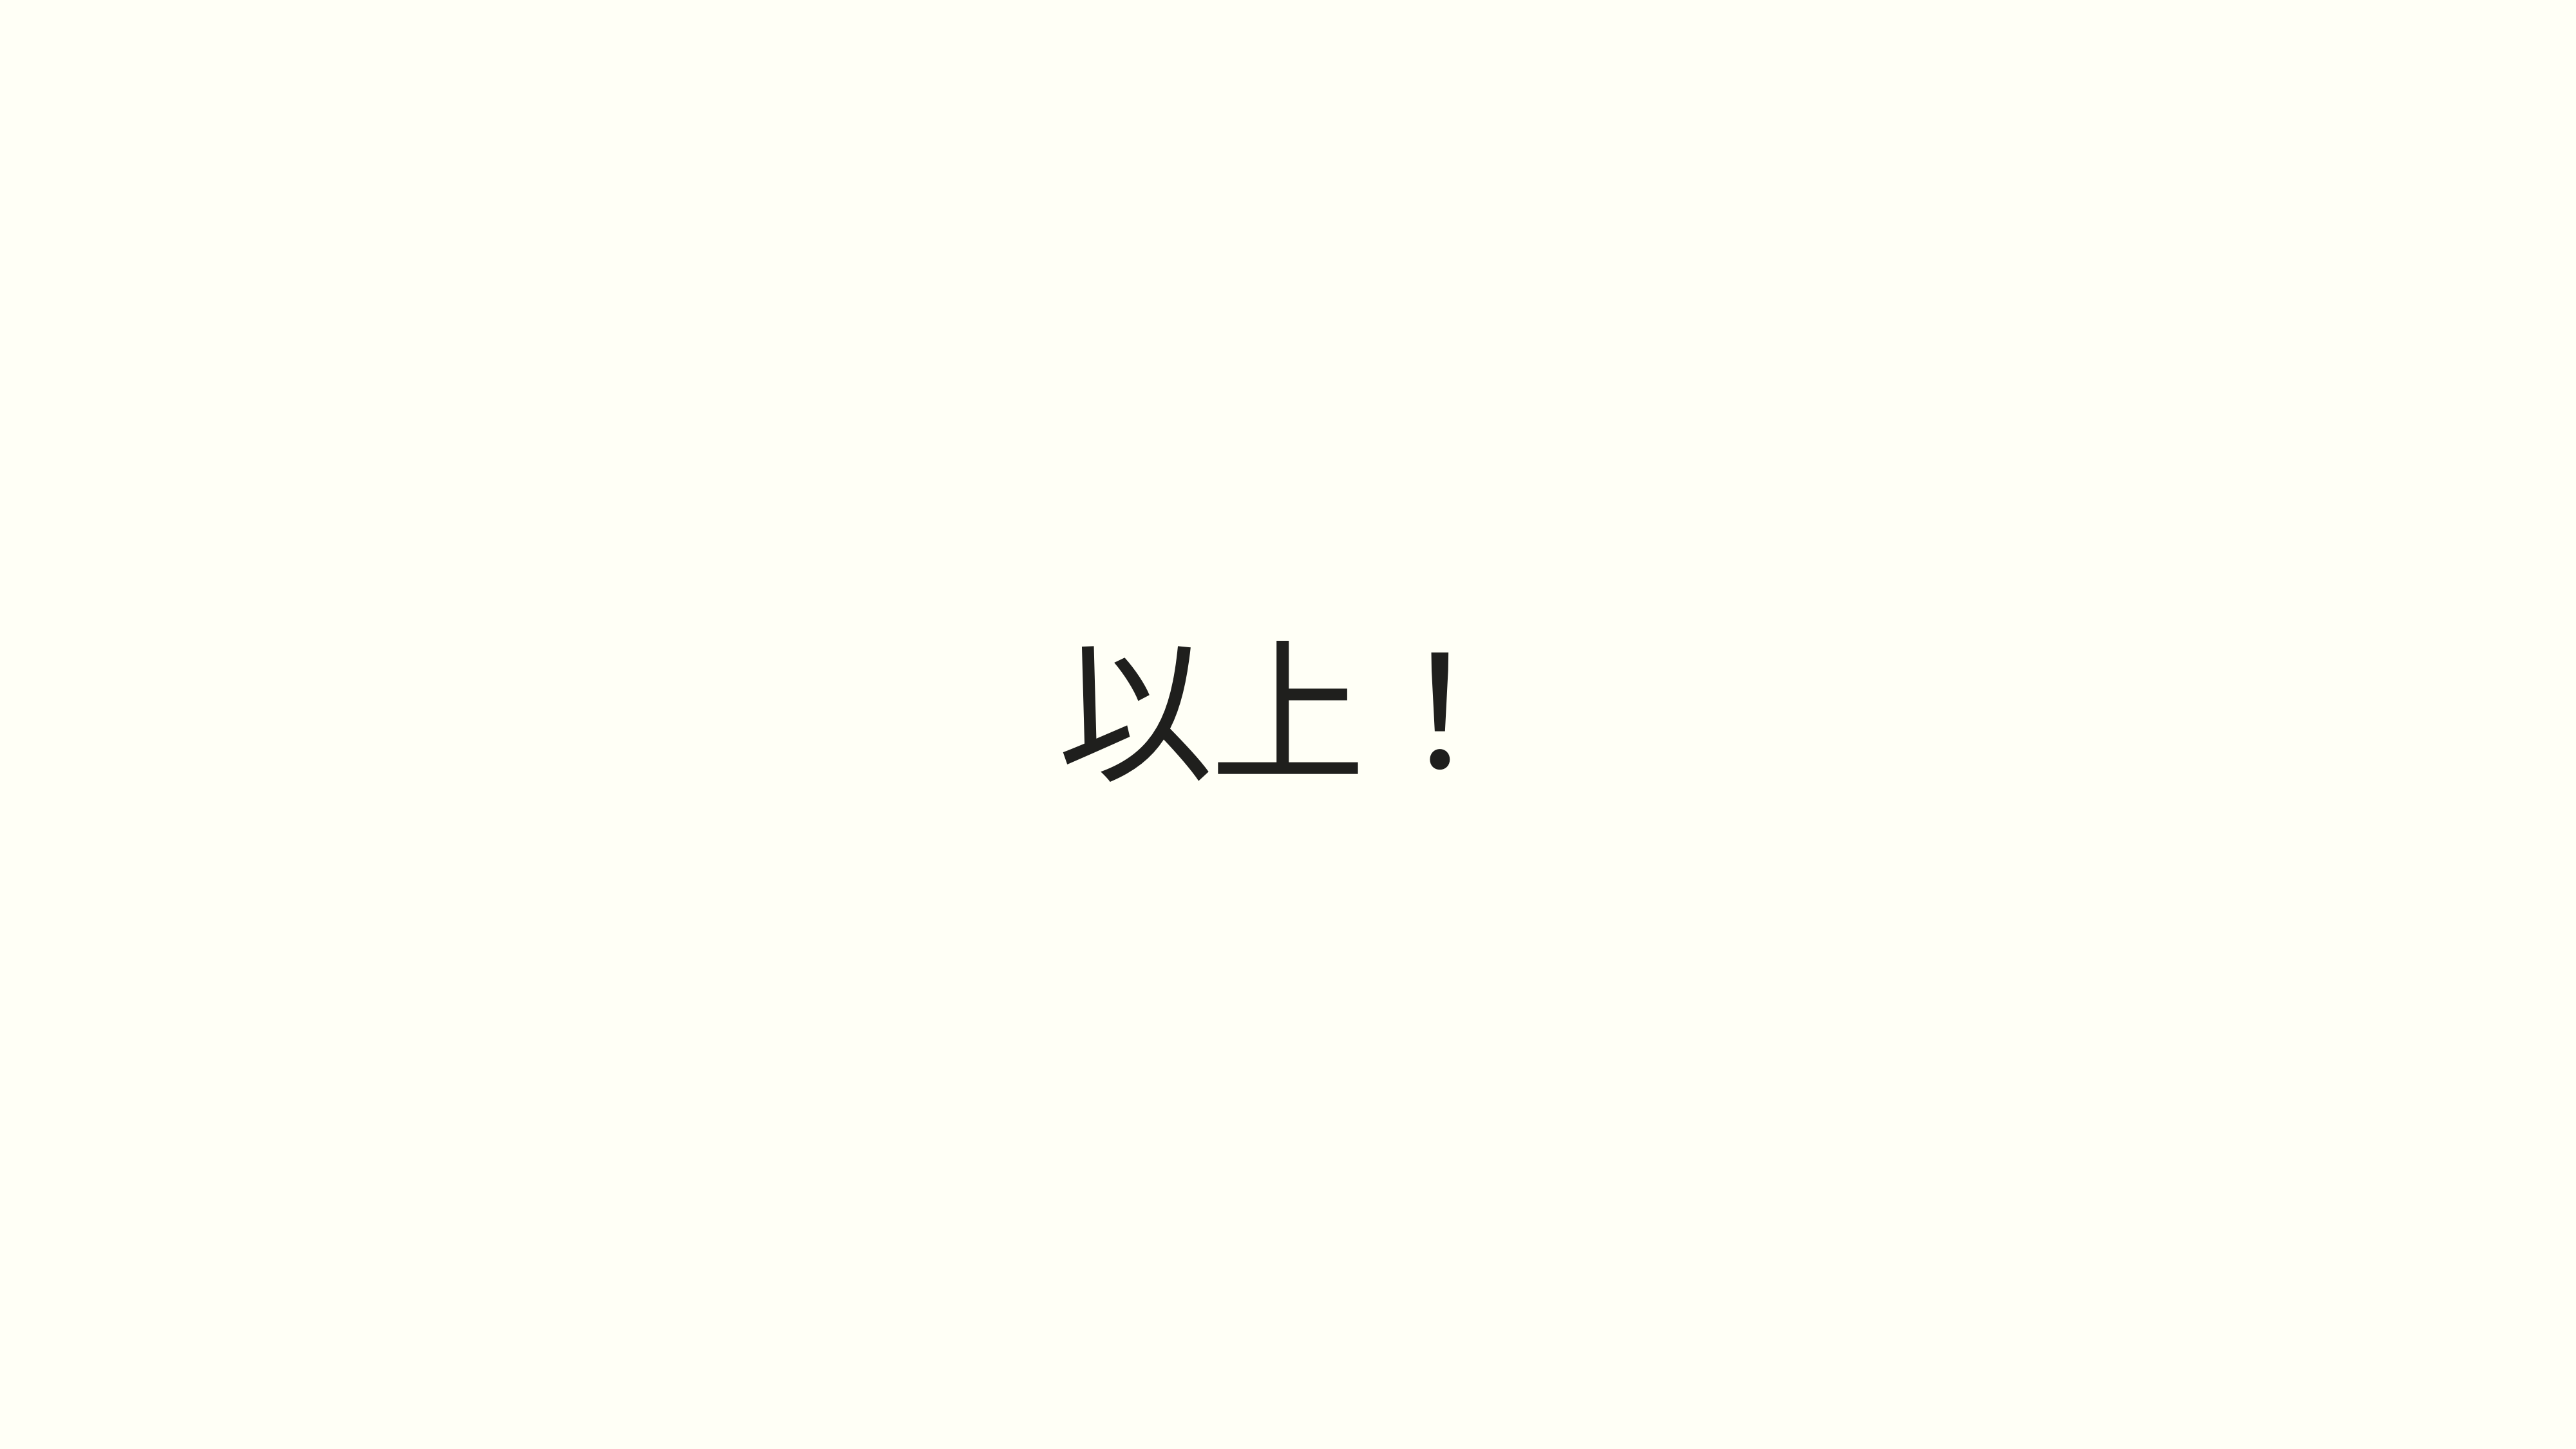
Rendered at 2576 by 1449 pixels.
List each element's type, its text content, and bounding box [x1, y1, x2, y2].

list 以上！ [127, 519, 2449, 930]
